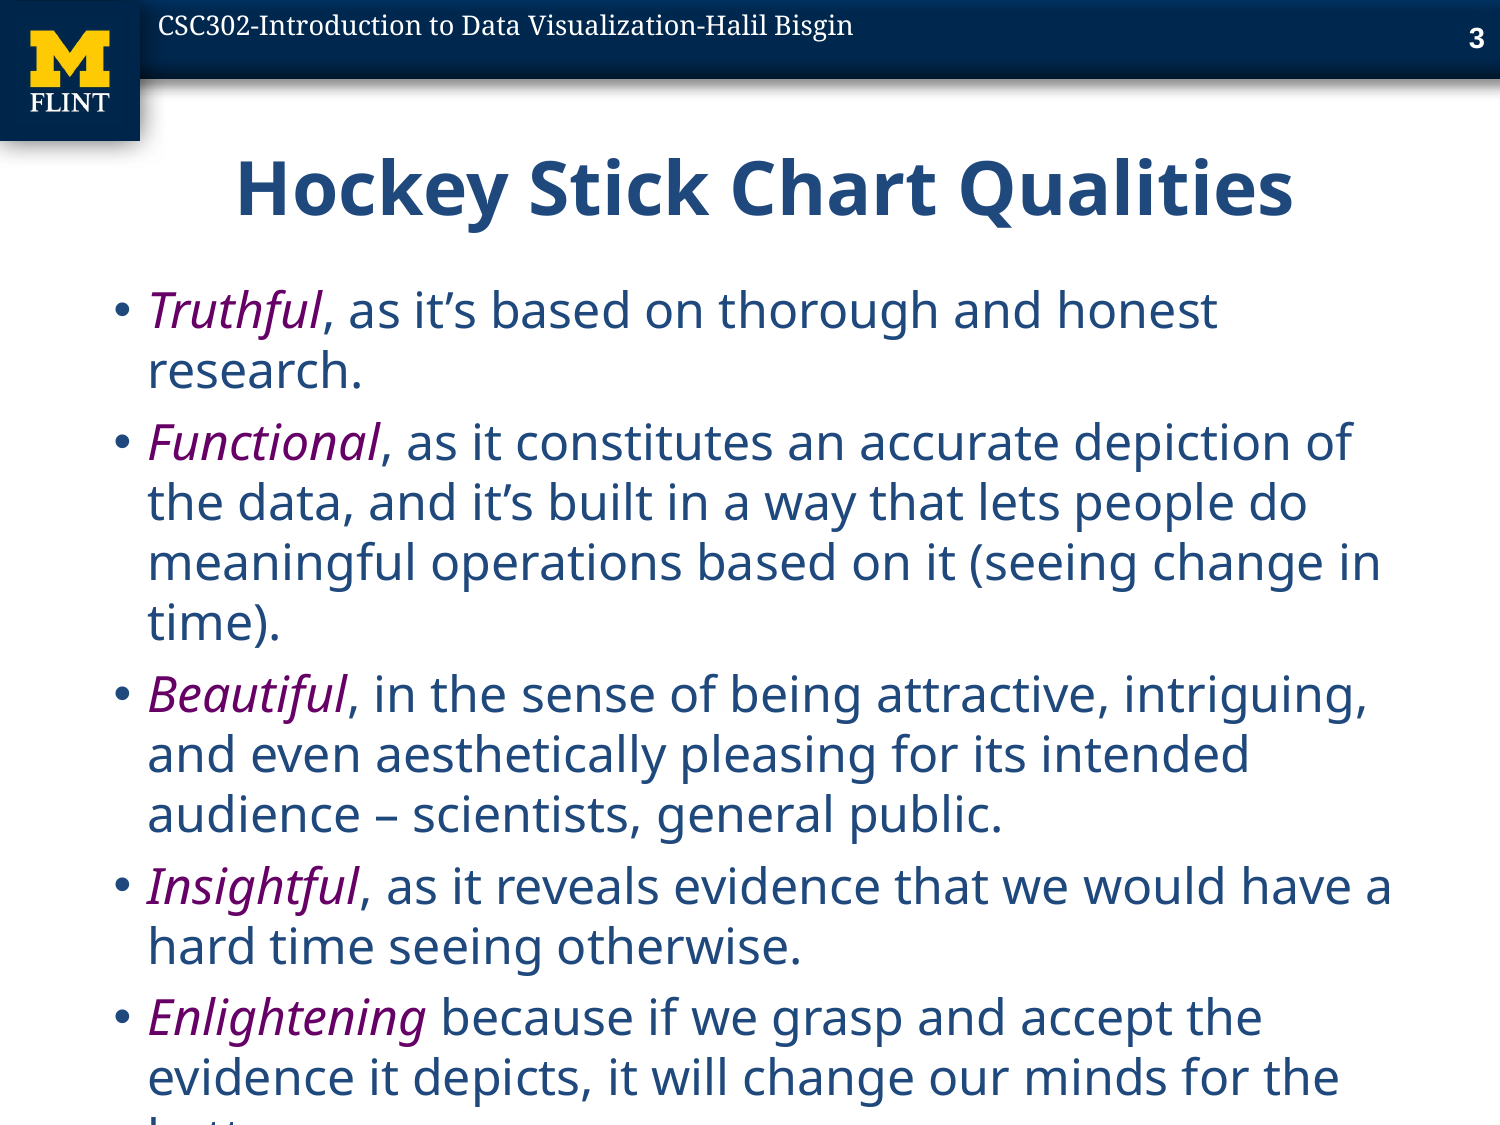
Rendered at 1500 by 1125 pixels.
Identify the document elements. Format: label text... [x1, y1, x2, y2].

slide_number 3 [1149, 6, 1500, 67]
list Truthful, as it’s based on thorough and honest research. Functional, as it constitutes an accurate depiction of the data, and it’s built in a way that lets people do meaningful operations based on it (seeing change in time). Beautiful, in the sense of being attractive, intriguing, and even aesthetically pleasing for its intended audience – scientists, general public. Insightful, as it reveals evidence that we would have a hard time seeing otherwise. Enlightening because if we grasp and accept the evidence it depicts, it will change our minds for the better. [75, 269, 1425, 990]
picture [0, 0, 1500, 1122]
title Hockey Stick Chart Qualities [73, 109, 1457, 263]
